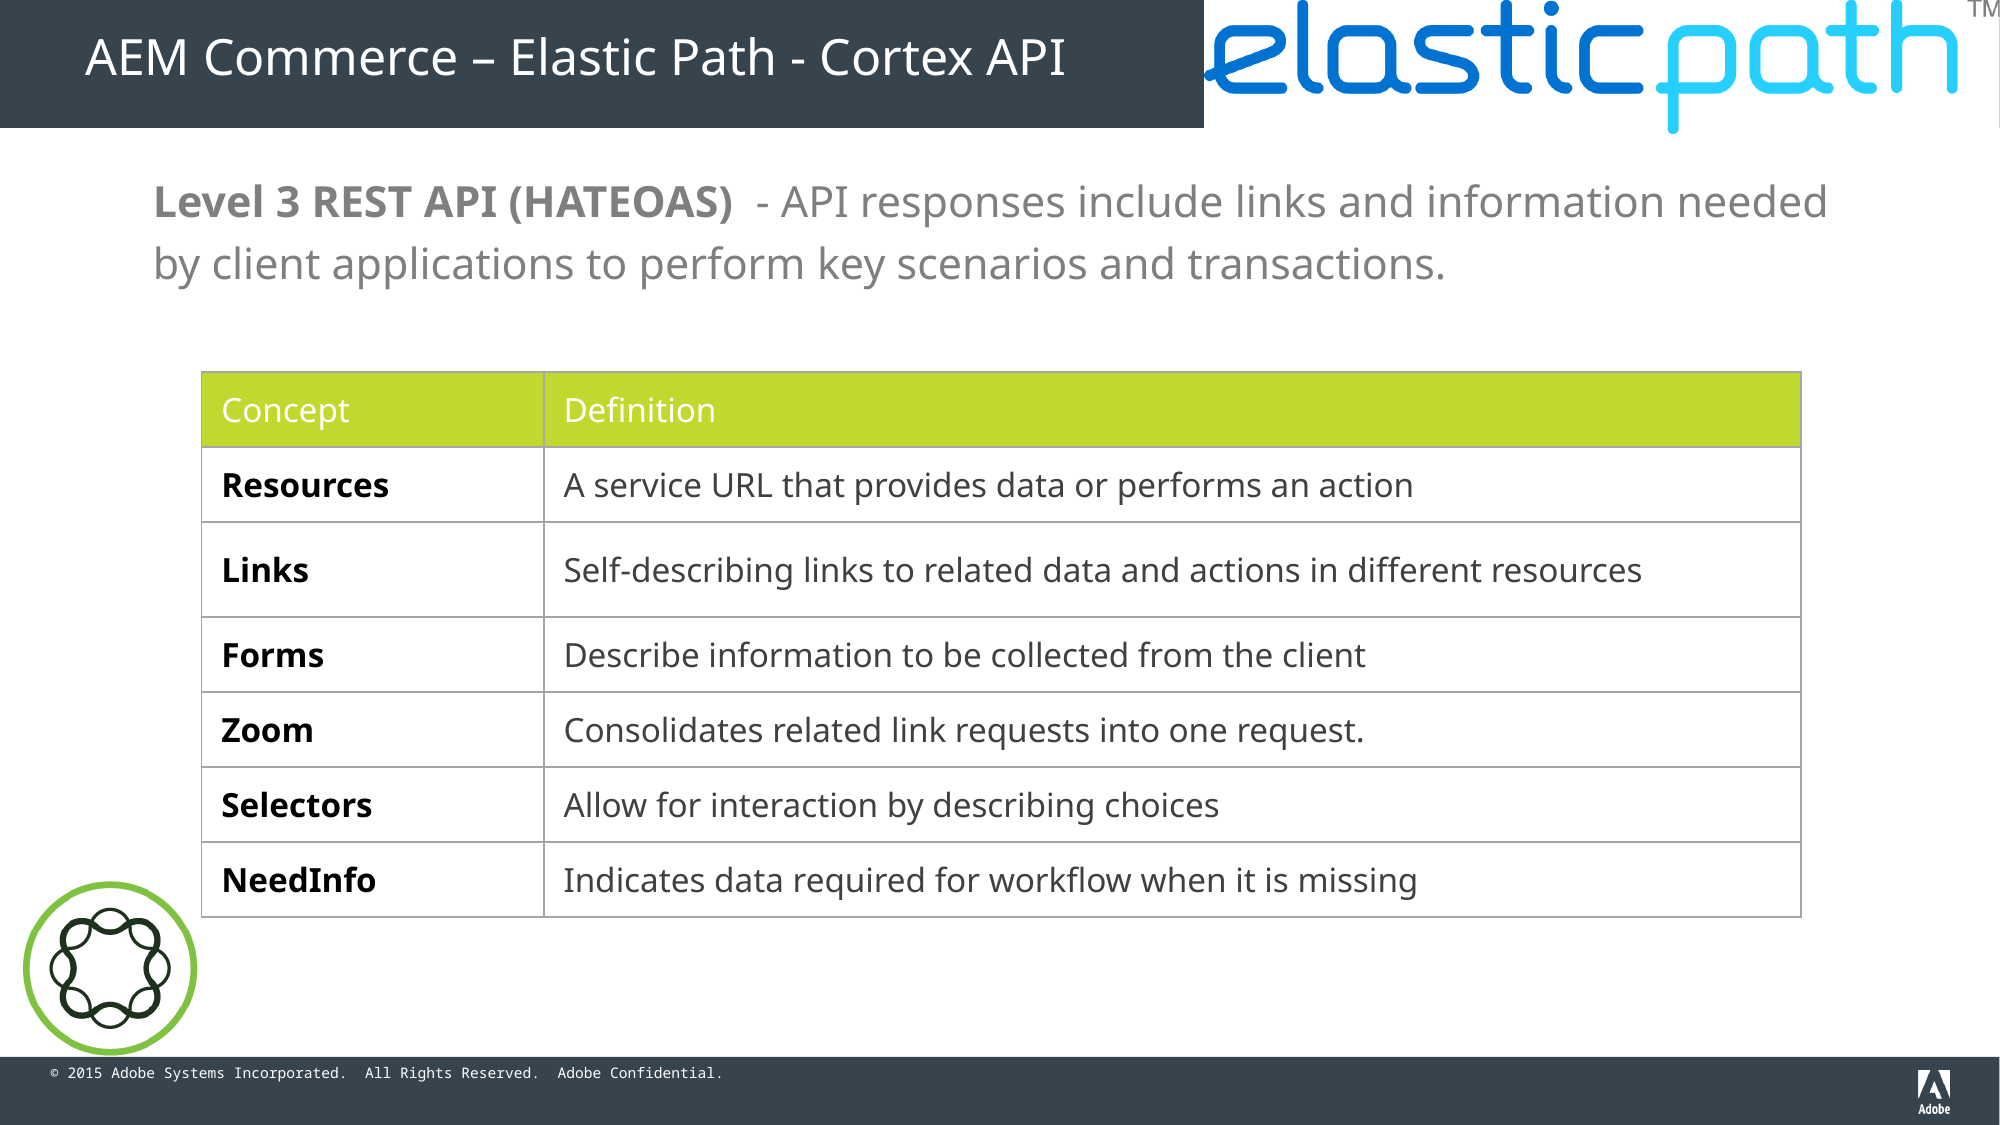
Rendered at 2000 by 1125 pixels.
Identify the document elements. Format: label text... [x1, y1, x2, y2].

table_cell Describe information to be collected from the client [545, 618, 1800, 691]
picture [0, 853, 228, 1084]
table_cell Self-describing links to related data and actions in different resources [545, 523, 1800, 616]
text_box AEM Commerce – Elastic Path - Cortex API [65, 37, 1194, 96]
table_cell Indicates data required for workflow when it is missing [545, 843, 1800, 916]
text_box Level 3 REST API (HATEOAS) - API responses include links and information needed by client applications to perform key scenarios and transactions. [132, 154, 1861, 300]
table_cell NeedInfo [202, 843, 543, 916]
table_cell A service URL that provides data or performs an action [545, 448, 1800, 521]
table_header Definition [545, 373, 1800, 446]
table_cell Resources [202, 448, 543, 521]
table_cell Allow for interaction by describing choices [545, 768, 1800, 841]
table_cell Selectors [202, 768, 543, 841]
table_cell Consolidates related link requests into one request. [545, 693, 1800, 766]
table_cell Zoom [202, 693, 543, 766]
table_cell Links [202, 523, 543, 616]
table_header Concept [202, 373, 543, 446]
picture [1918, 1070, 1950, 1114]
table_cell Forms [202, 618, 543, 691]
picture [1204, 0, 2000, 134]
